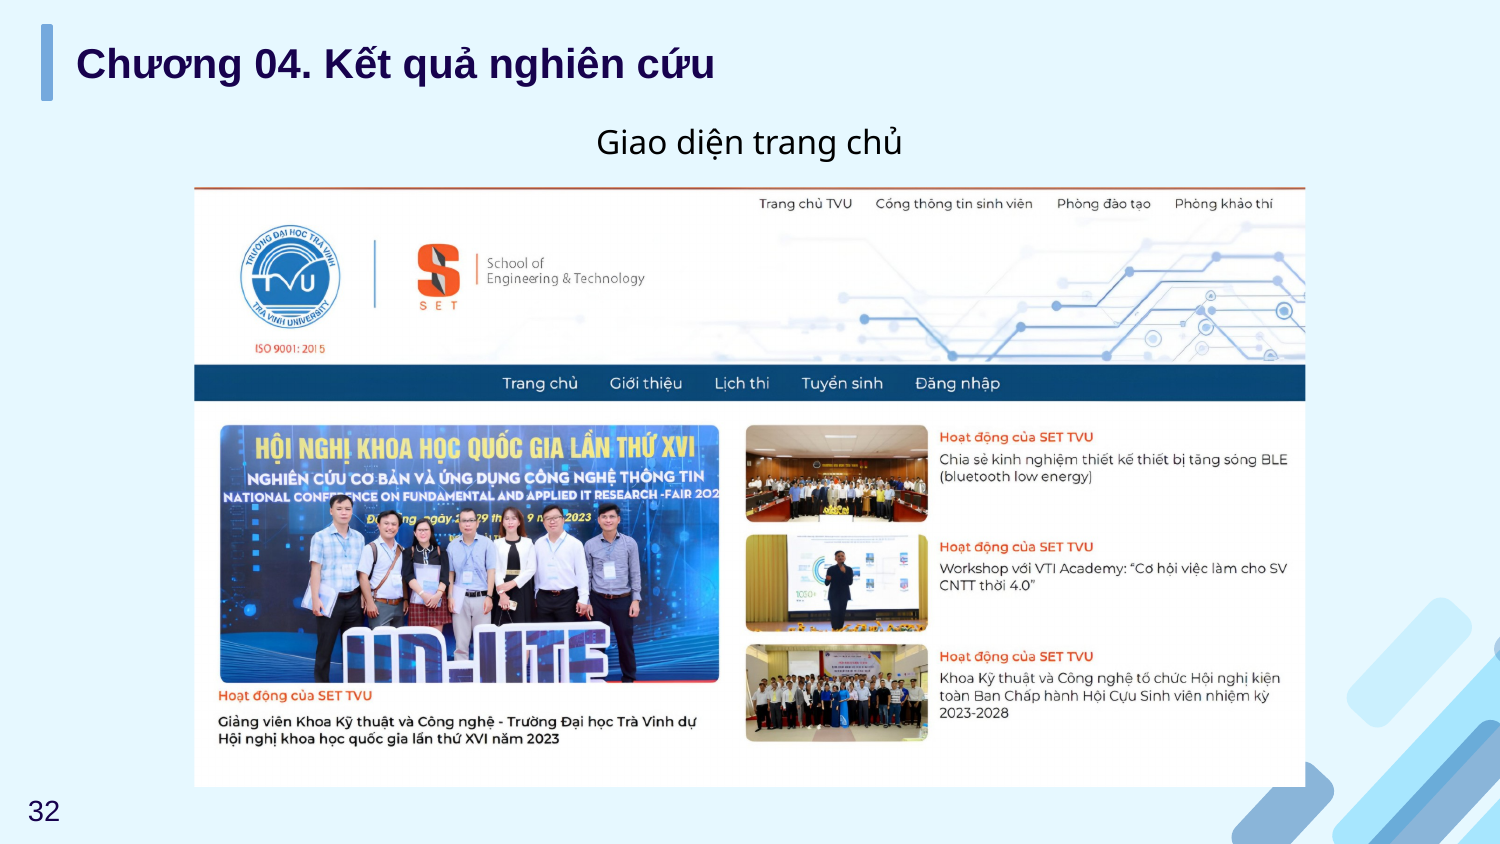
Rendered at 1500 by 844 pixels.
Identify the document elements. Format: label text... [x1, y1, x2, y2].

text_box [41, 24, 53, 101]
text_box Giao diện trang chủ [543, 113, 957, 169]
picture [194, 186, 1306, 787]
text_box Chương 04. Kết quả nghiên cứu [61, 29, 1288, 95]
text_box 32 [13, 785, 102, 836]
